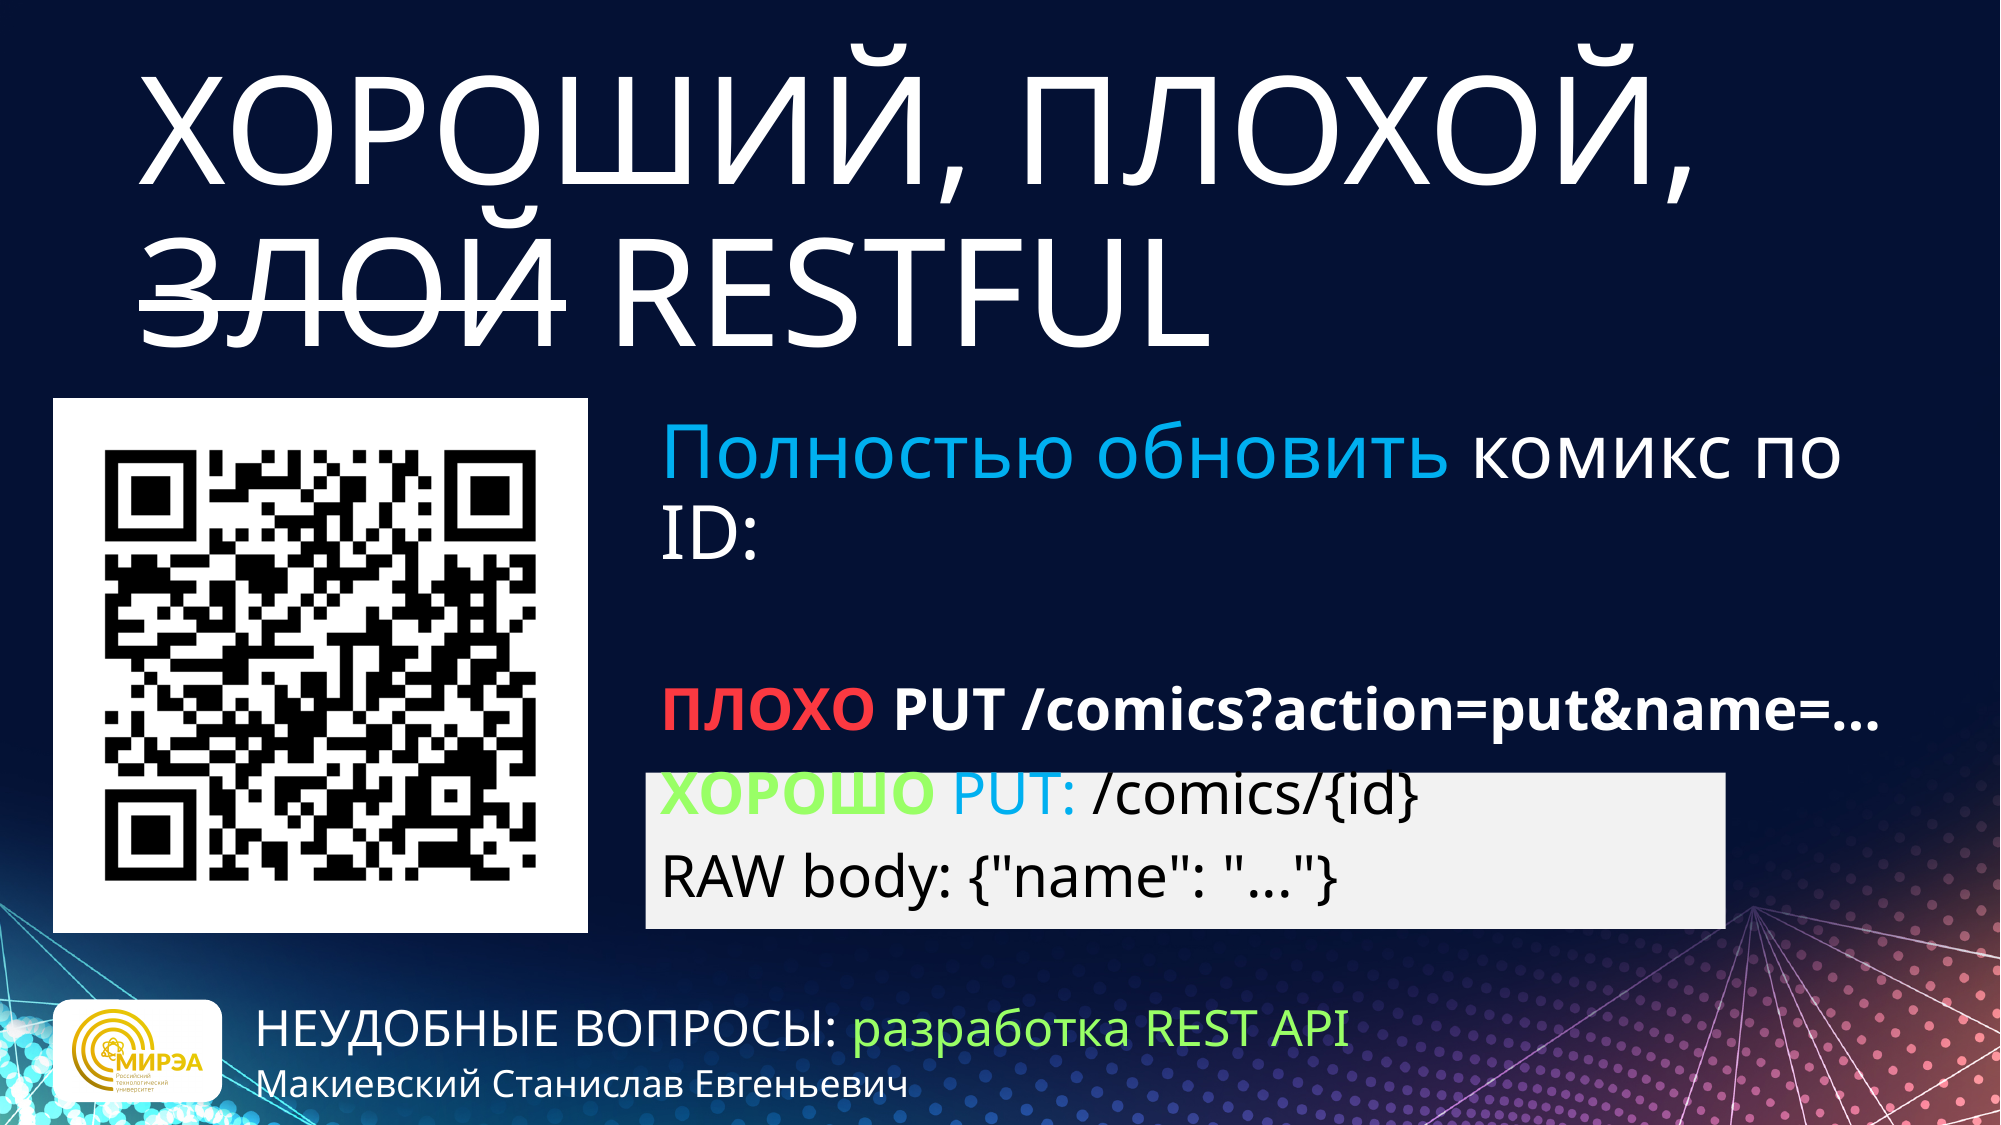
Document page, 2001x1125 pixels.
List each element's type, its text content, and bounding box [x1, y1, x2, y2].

title ХОРОШИЙ, ПЛОХОЙ, ЗЛОЙ RESTFUL [123, 181, 1849, 252]
picture [0, 0, 2000, 1125]
list Полностью обновить комикс по ID: ПЛОХО PUT /comics?action=put&name=… ХОРОШО PUT: /comics/{id} RAW body: {"name": "..."} [645, 406, 1919, 955]
